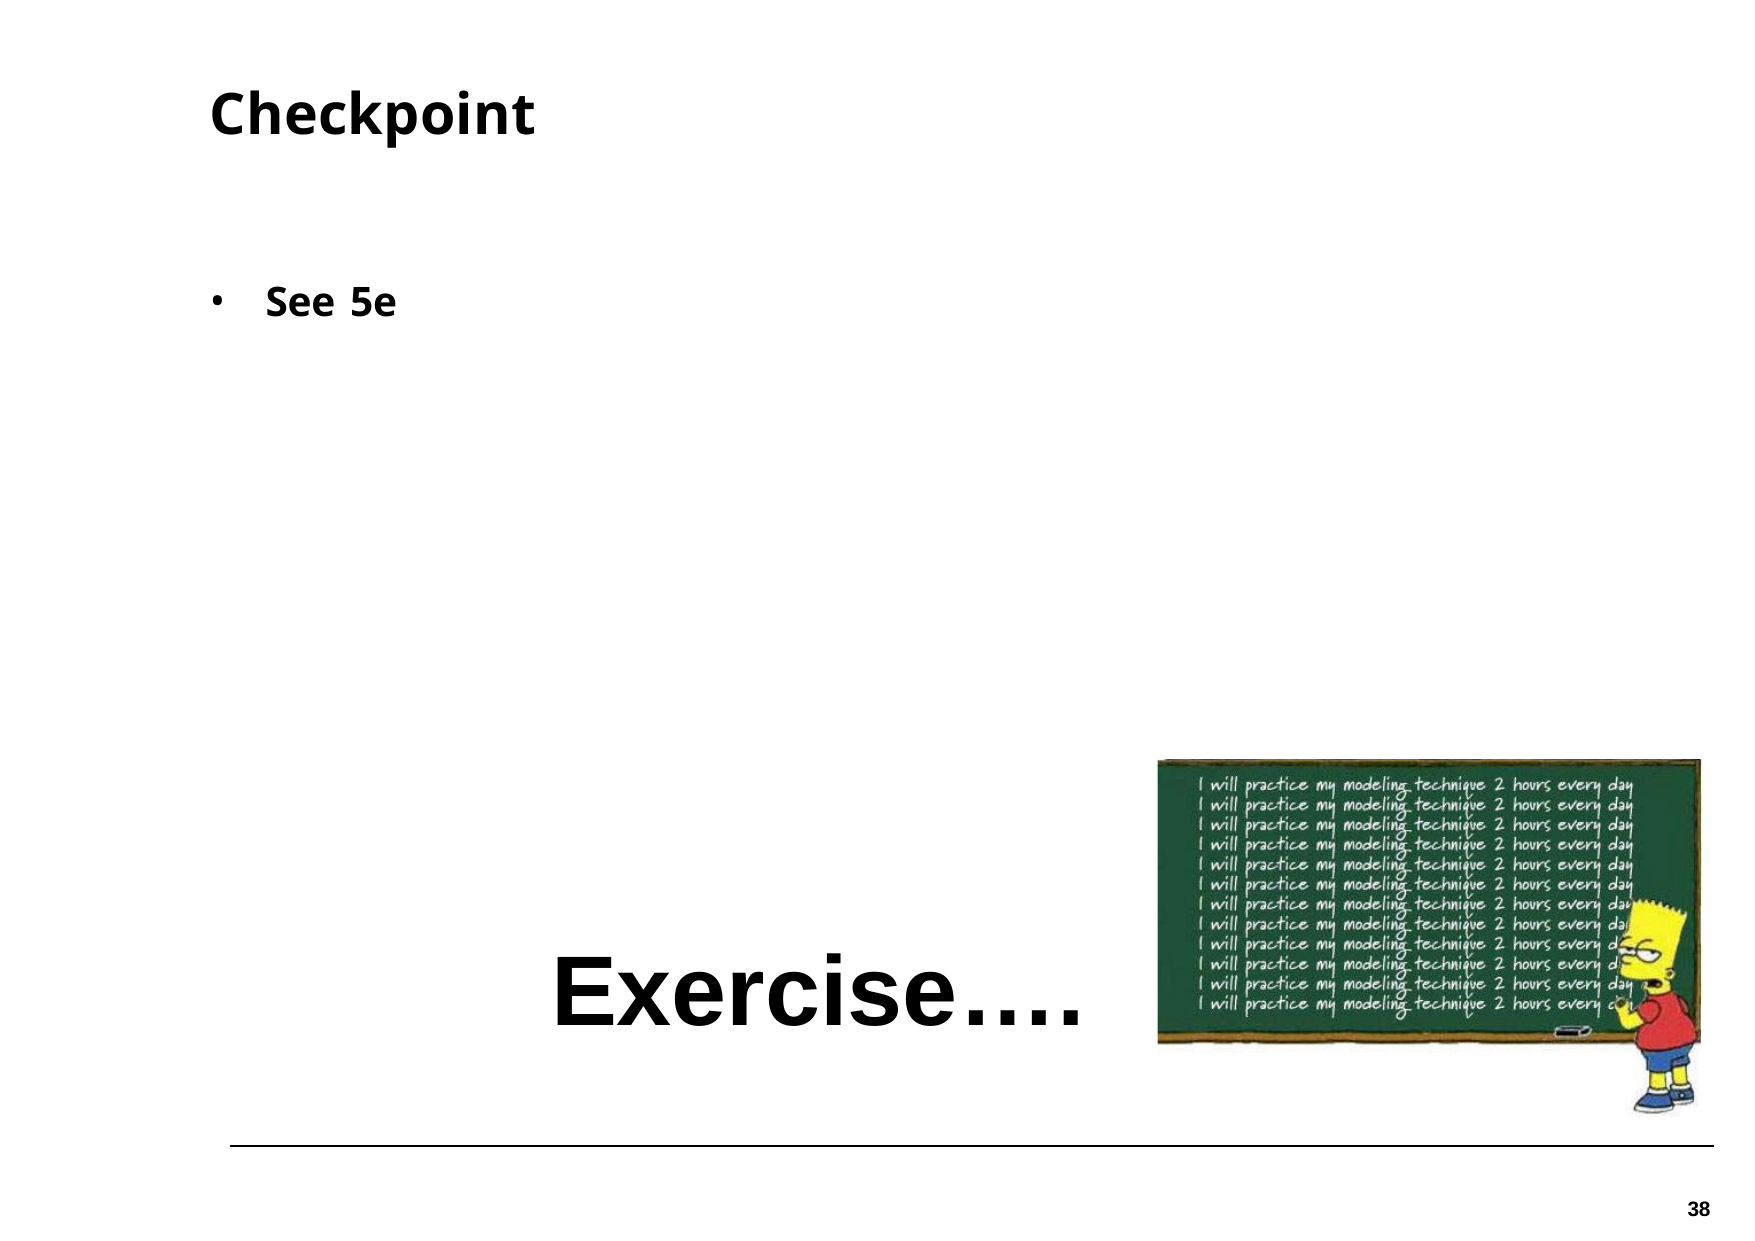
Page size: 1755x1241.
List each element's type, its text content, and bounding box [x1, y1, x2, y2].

text_box Exercise…. [549, 926, 1109, 1046]
text_box [1157, 759, 1702, 1117]
text_box See 5e [207, 275, 1322, 325]
text_box 38 [1685, 1195, 1713, 1221]
title Checkpoint [207, 77, 1547, 285]
